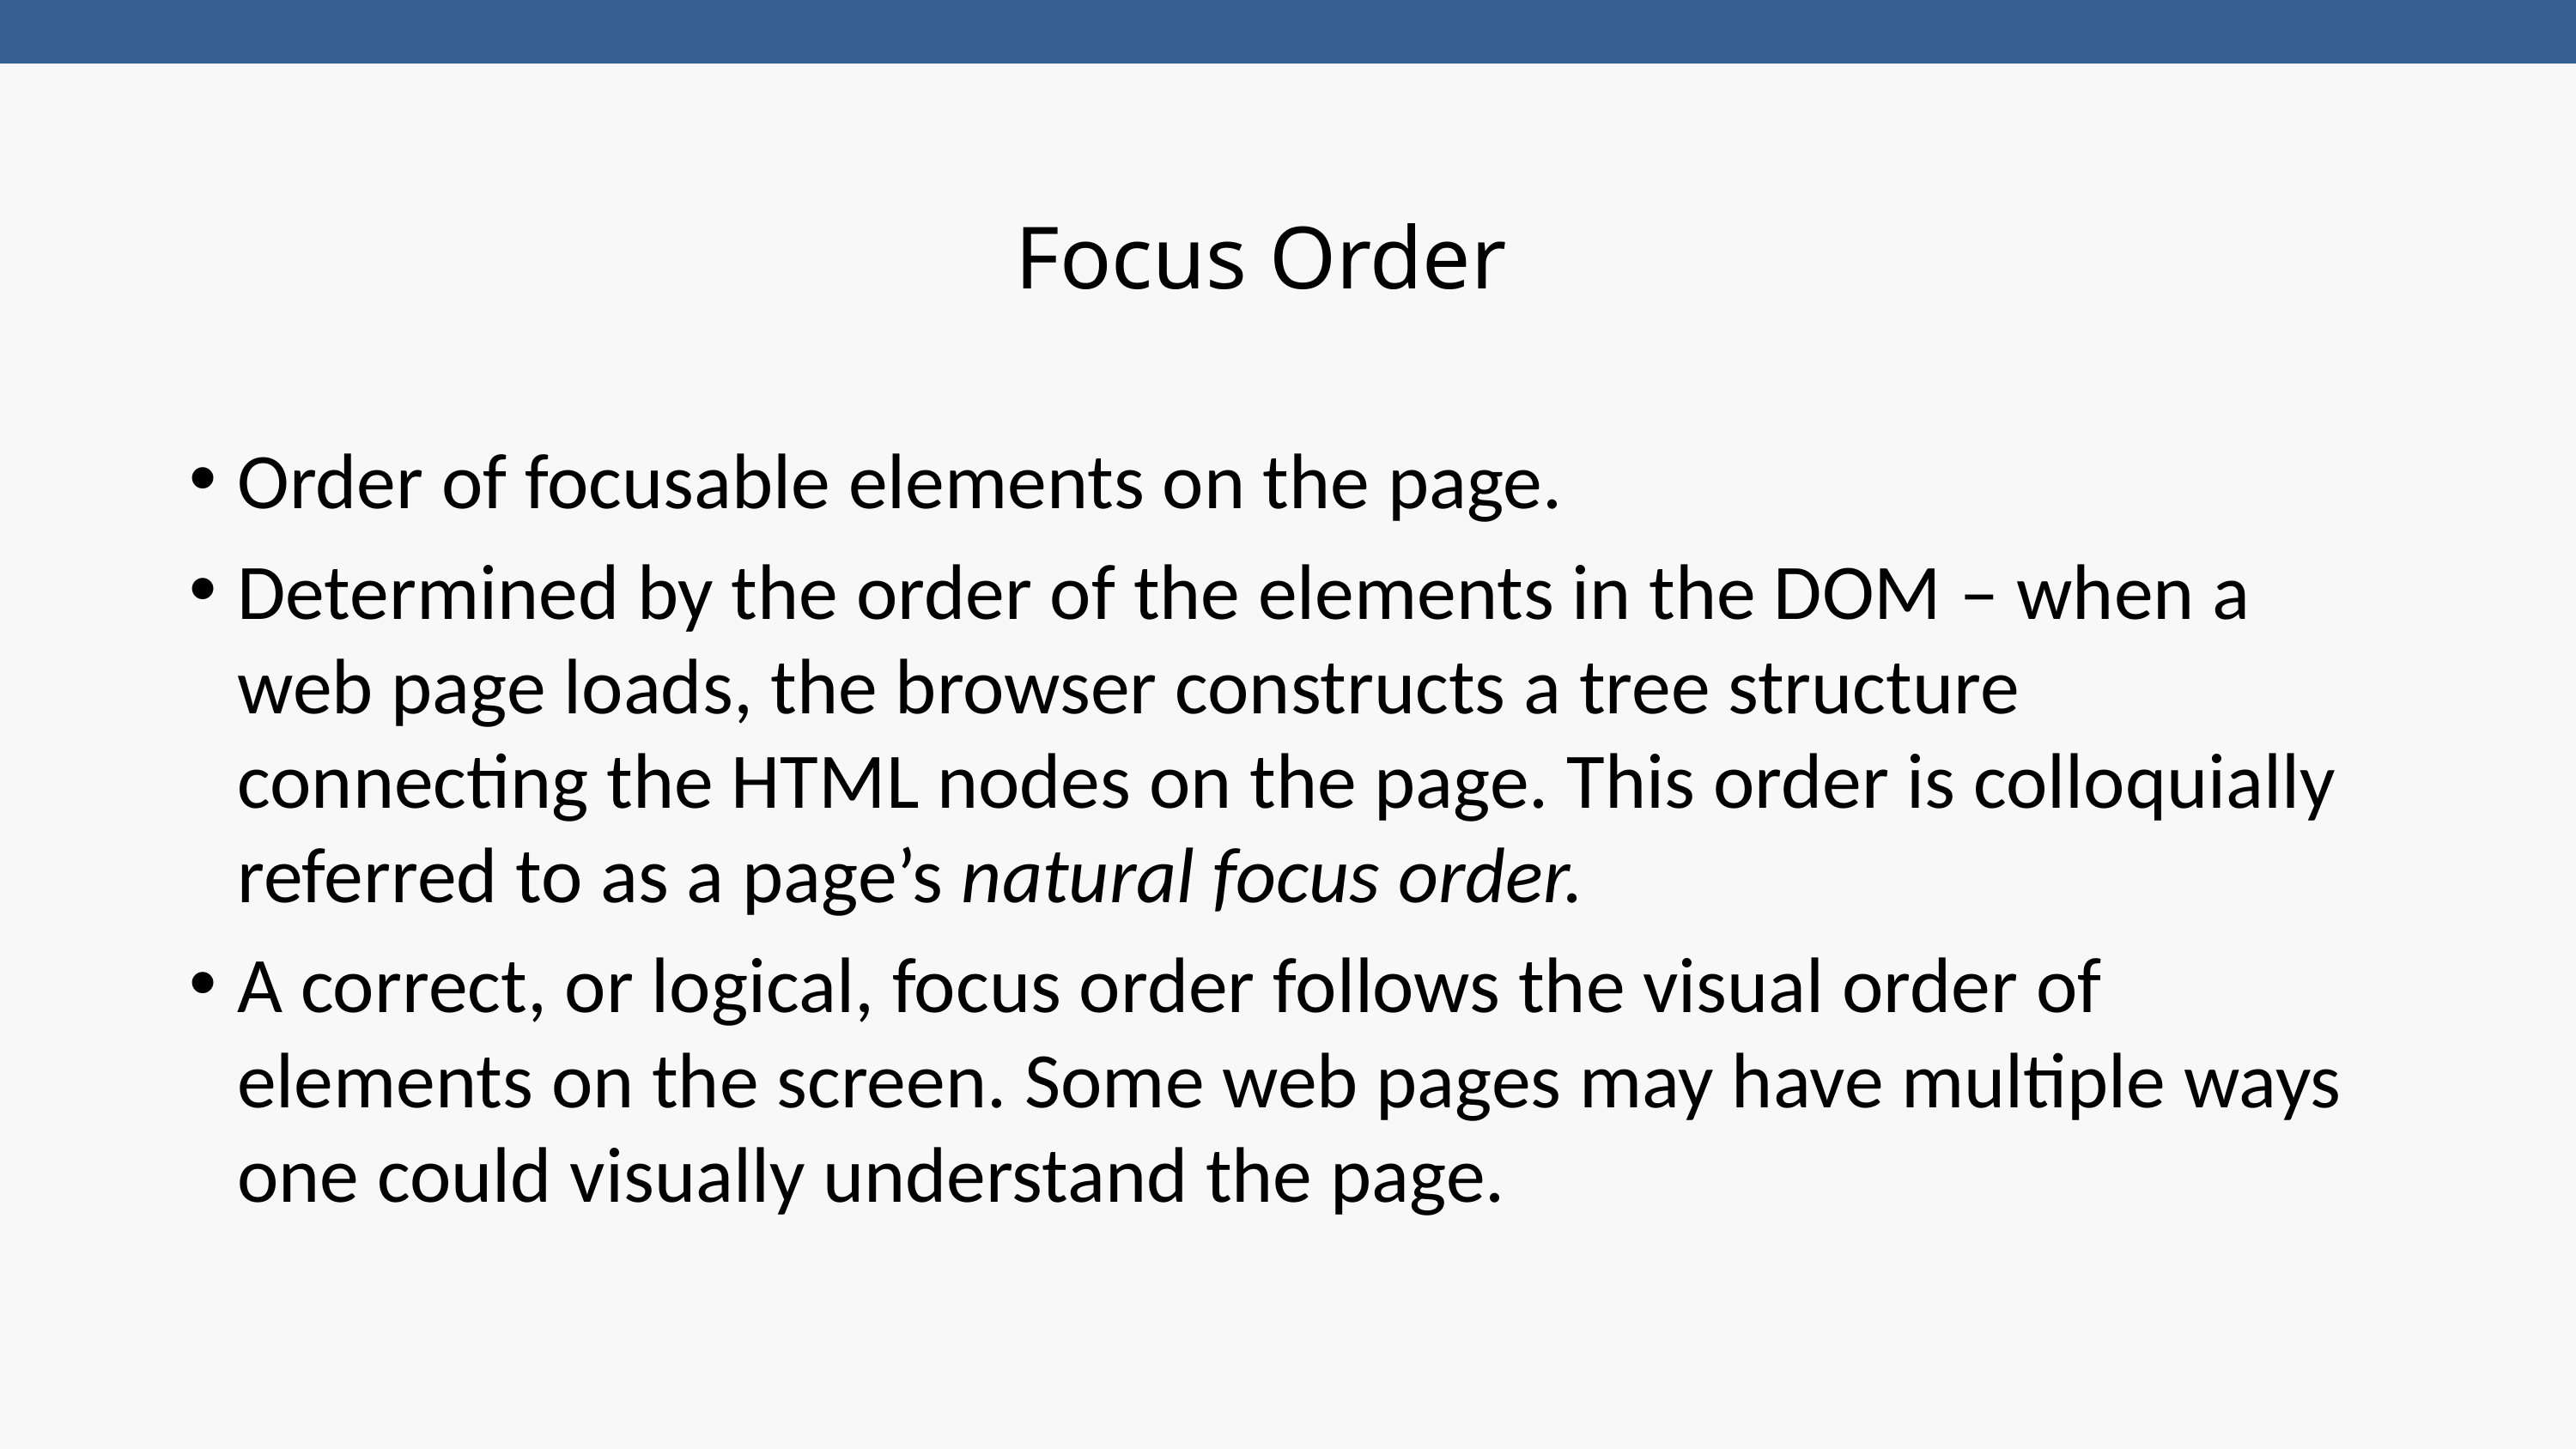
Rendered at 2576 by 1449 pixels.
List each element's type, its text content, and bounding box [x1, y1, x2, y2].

text_box Focus Order [118, 134, 2404, 306]
text_box Order of focusable elements on the page. Determined by the order of the elements in the DOM – when a web page loads, the browser constructs a tree structure connecting the HTML nodes on the page. This order is colloquially referred to as a page’s natural focus order. A correct, or logical, focus order follows the visual order of elements on the screen. Some web pages may have multiple ways one could visually understand the page. [176, 423, 2400, 1261]
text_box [0, 0, 2576, 64]
